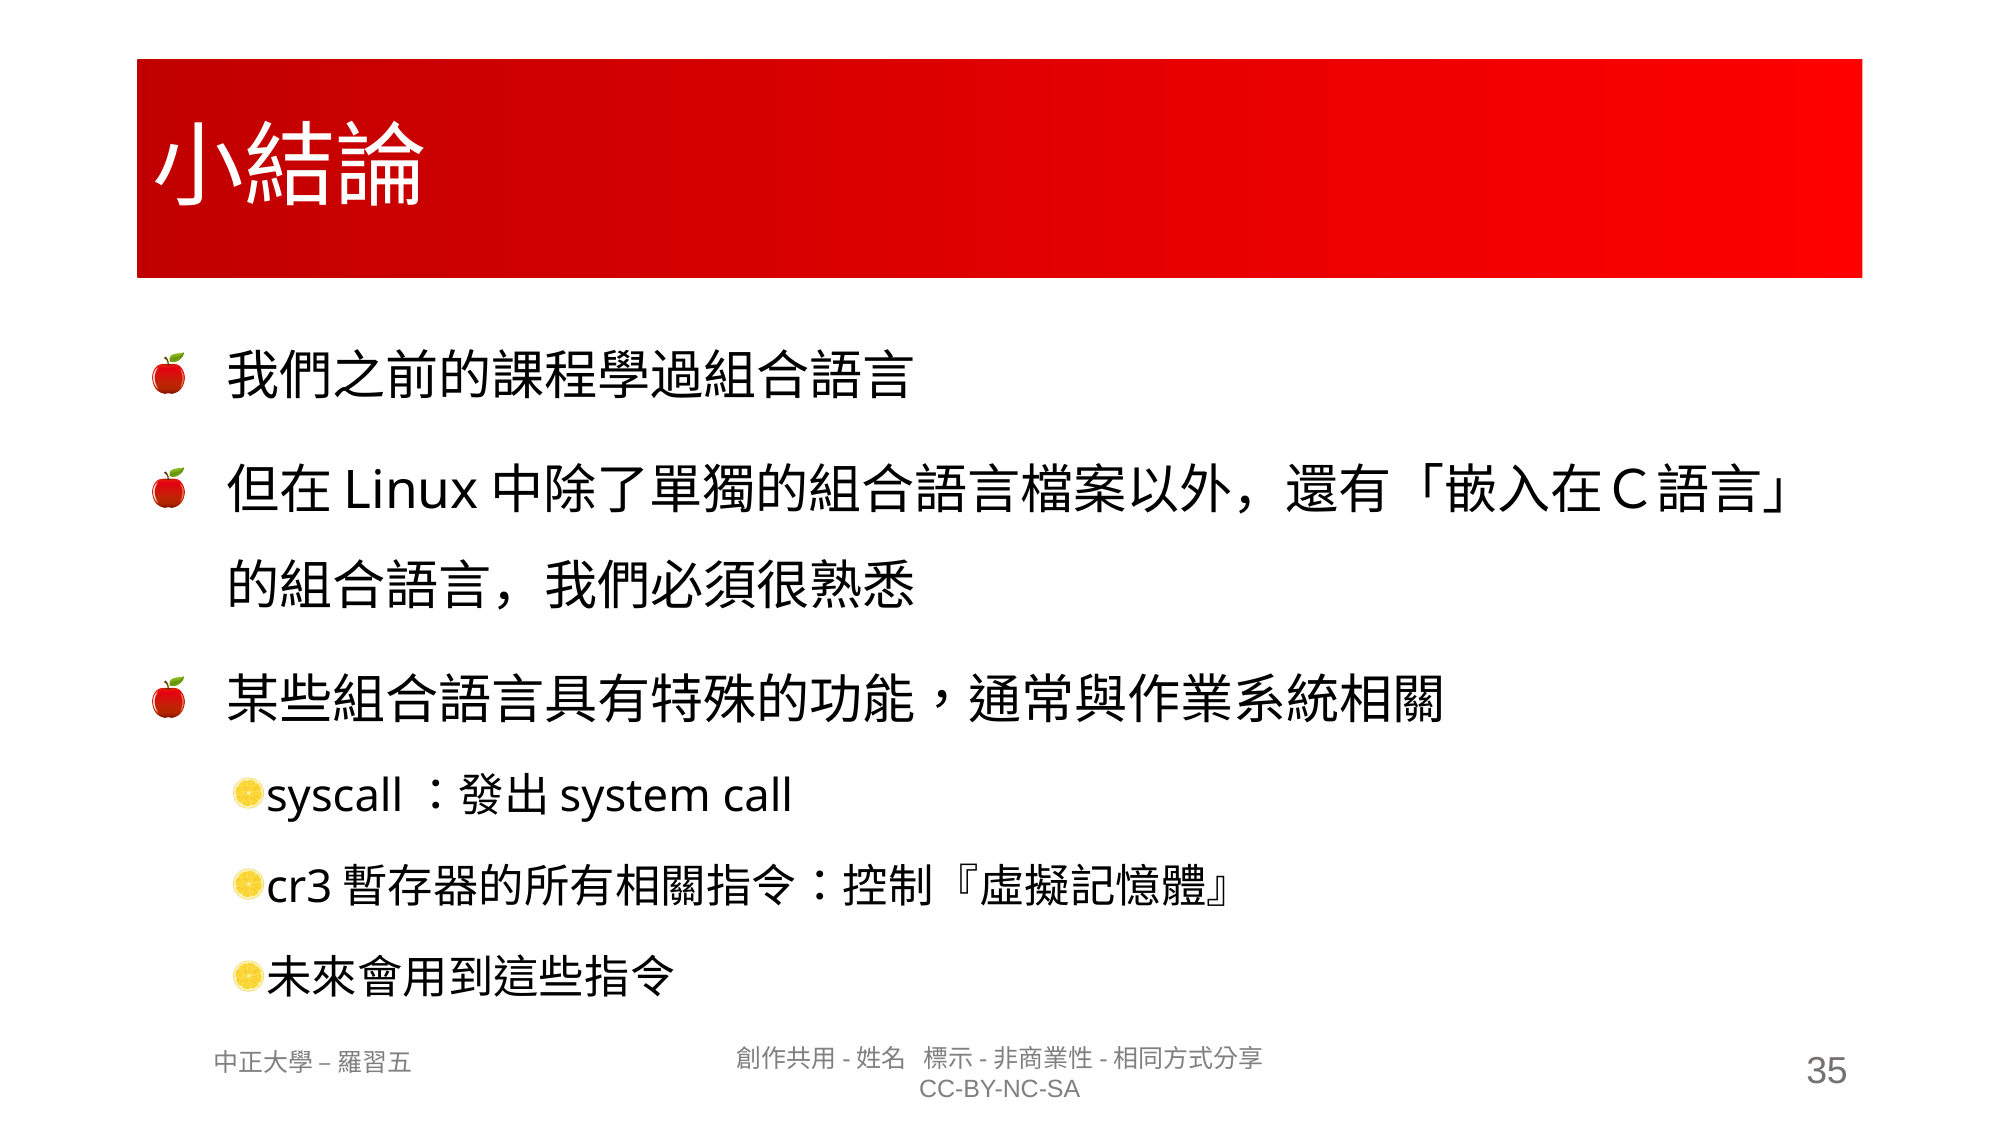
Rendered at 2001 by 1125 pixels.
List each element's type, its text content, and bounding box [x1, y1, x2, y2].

title 小結論 [137, 59, 1863, 278]
picture [152, 467, 194, 508]
list 我們之前的課程學過組合語言 但在Linux中除了單獨的組合語言檔案以外，還有「嵌入在Ｃ語言」的組合語言，我們必須很熟悉 某些組合語言具有特殊的功能，通常與作業系統相關 syscall：發出system call cr3暫存器的所有相關指令：控制『虛擬記憶體』 未來會用到這些指令 [137, 299, 1863, 1014]
picture [226, 775, 262, 811]
picture [152, 676, 194, 718]
picture [226, 866, 262, 902]
picture [152, 352, 194, 394]
picture [226, 958, 262, 994]
